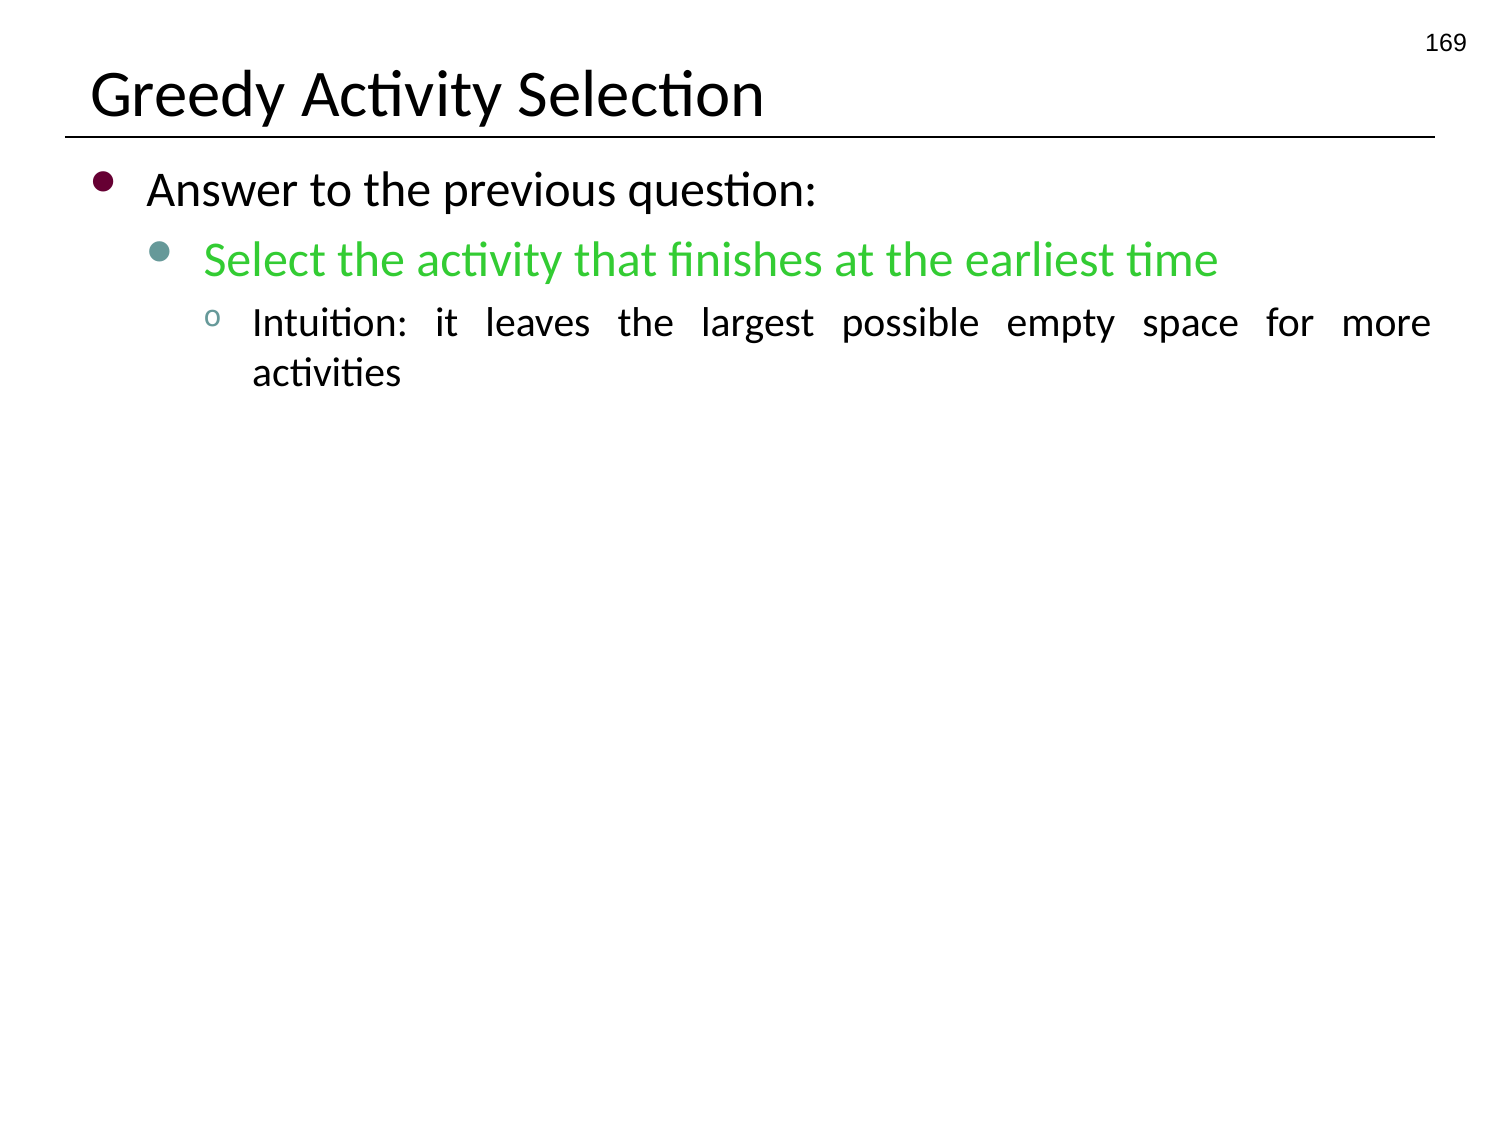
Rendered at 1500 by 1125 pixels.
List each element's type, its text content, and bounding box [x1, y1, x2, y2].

slide_number 169 [1131, 18, 1483, 62]
list Answer to the previous question: Select the activity that finishes at the earliest time Intuition: it leaves the largest possible empty space for more activities [75, 148, 1447, 1094]
title Greedy Activity Selection [75, 20, 1425, 138]
